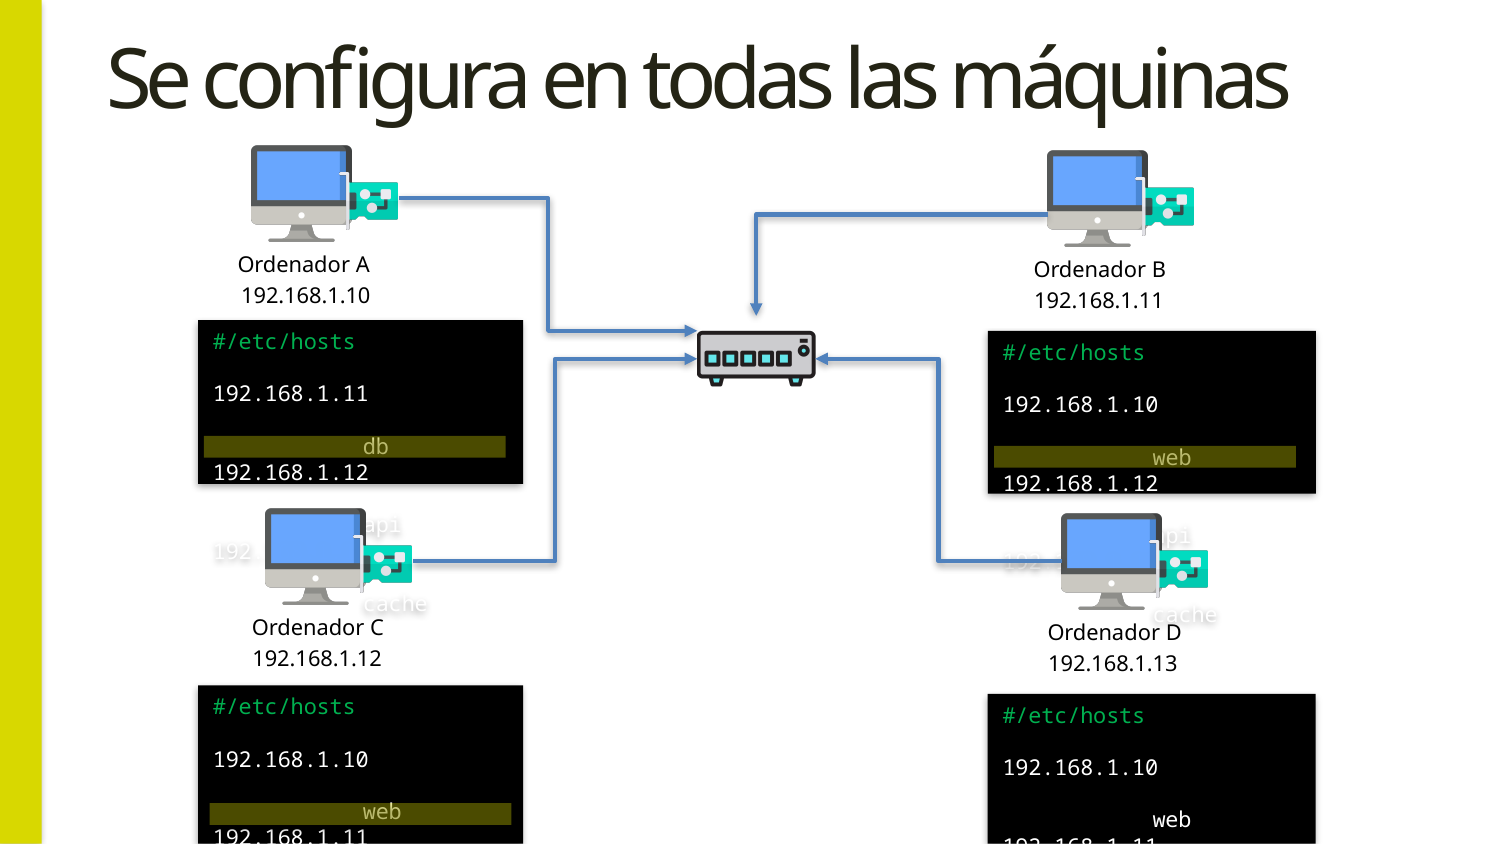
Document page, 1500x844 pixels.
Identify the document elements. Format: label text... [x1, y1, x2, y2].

text_box [1067, 445, 1297, 468]
title Se configura en todas las máquinas [106, 0, 1459, 133]
text_box 192.168.1.11 [1051, 279, 1179, 321]
text_box 192.168.1.12 [237, 637, 397, 679]
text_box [814, 358, 1062, 562]
text_box 192.168.1.13 [1033, 642, 1193, 684]
text_box #/etc/hosts 192.168.1.10 web 192.168.1.12 api 192.168.1.13 cache [987, 330, 1317, 494]
picture [265, 505, 412, 607]
text_box Ordenador A [222, 243, 385, 285]
text_box 192.168.1.10 [226, 274, 386, 316]
text_box Ordenador C [237, 606, 399, 648]
text_box #/etc/hosts 192.168.1.11 db 192.168.1.12 api 192.168.1.13 cache [197, 319, 524, 485]
text_box [209, 802, 512, 826]
picture [251, 142, 398, 244]
text_box [0, 0, 42, 844]
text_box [398, 198, 698, 332]
picture [696, 299, 816, 419]
text_box #/etc/hosts 192.168.1.10 web 192.168.1.11 db 192.168.1.12 api [987, 693, 1317, 844]
text_box Ordenador D [1032, 611, 1198, 653]
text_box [412, 358, 698, 562]
text_box [203, 435, 407, 458]
picture [1047, 148, 1194, 249]
text_box #/etc/hosts 192.168.1.10 web 192.168.1.11 db 192.168.1.13 redis [197, 685, 524, 844]
picture [1061, 511, 1208, 612]
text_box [755, 214, 1048, 317]
text_box Ordenador B [1053, 248, 1182, 290]
